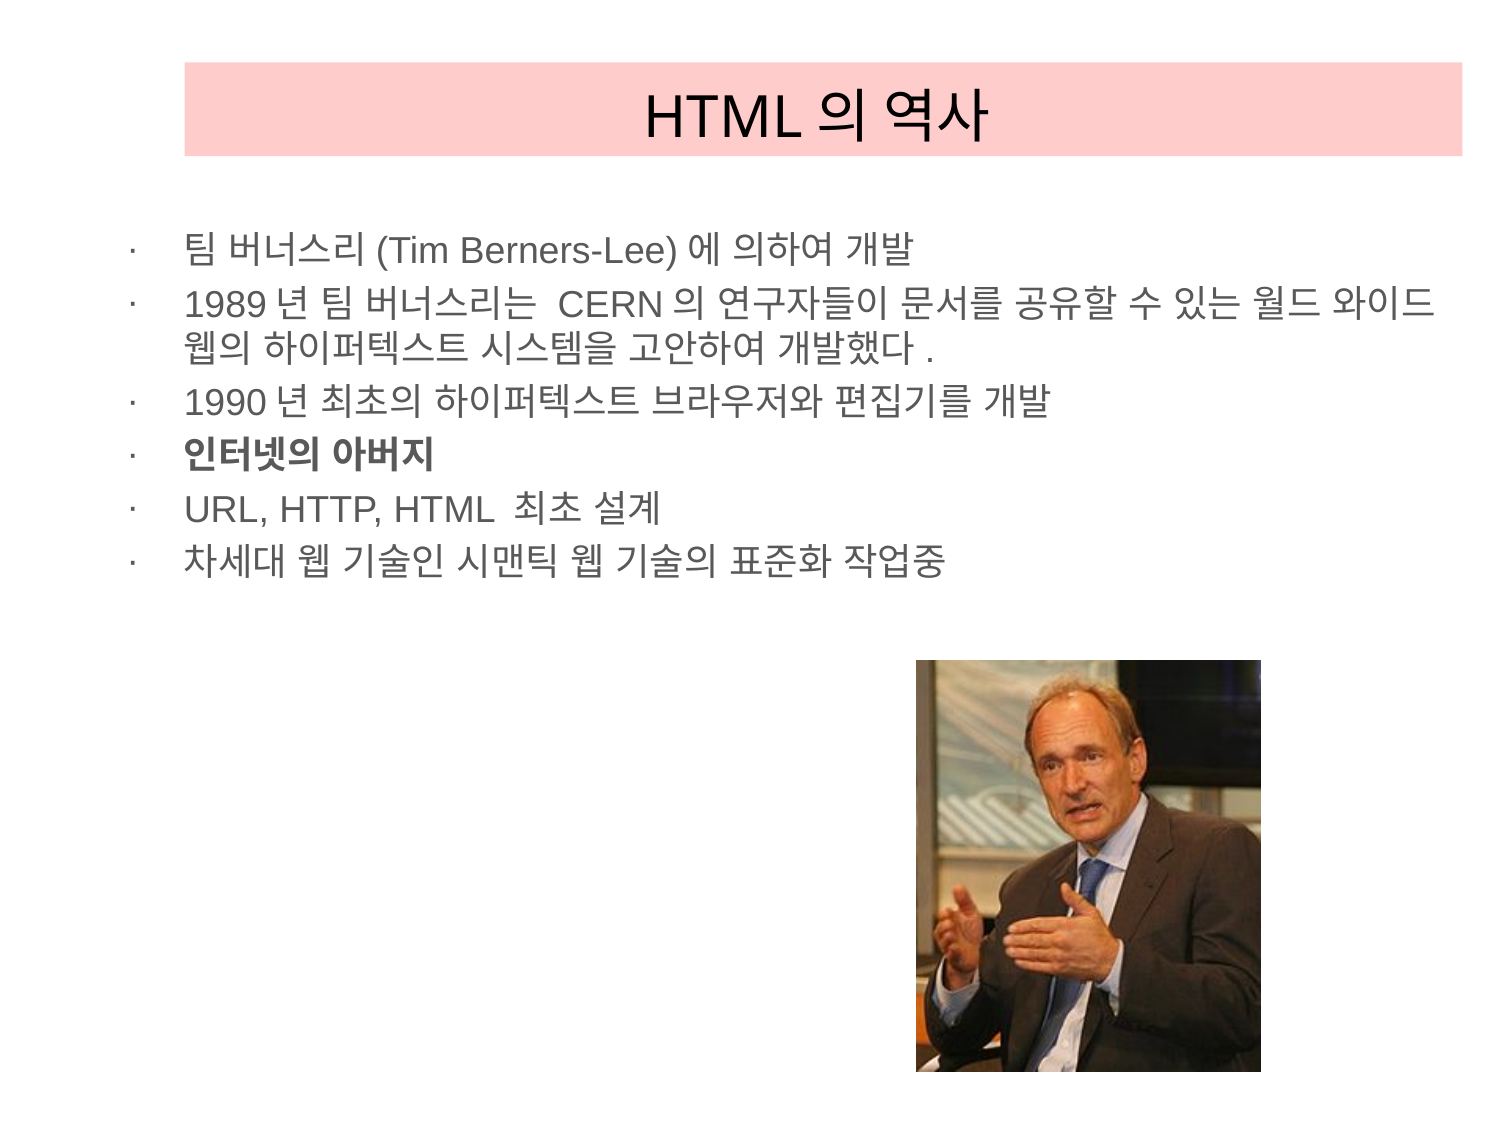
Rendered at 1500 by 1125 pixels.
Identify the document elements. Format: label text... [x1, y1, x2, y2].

title HTML의 역사 [184, 62, 1463, 157]
picture [916, 659, 1261, 1072]
list 팀 버너스리(Tim Berners-Lee)에 의하여 개발 1989년 팀 버너스리는 CERN의 연구자들이 문서를 공유할 수 있는 월드 와이드 웹의 하이퍼텍스트 시스템을 고안하여 개발했다. 1990년 최초의 하이퍼텍스트 브라우저와 편집기를 개발 인터넷의 아버지 URL, HTTP, HTML 최초 설계 차세대 웹 기술인 시맨틱 웹 기술의 표준화 작업중 [112, 218, 1460, 900]
